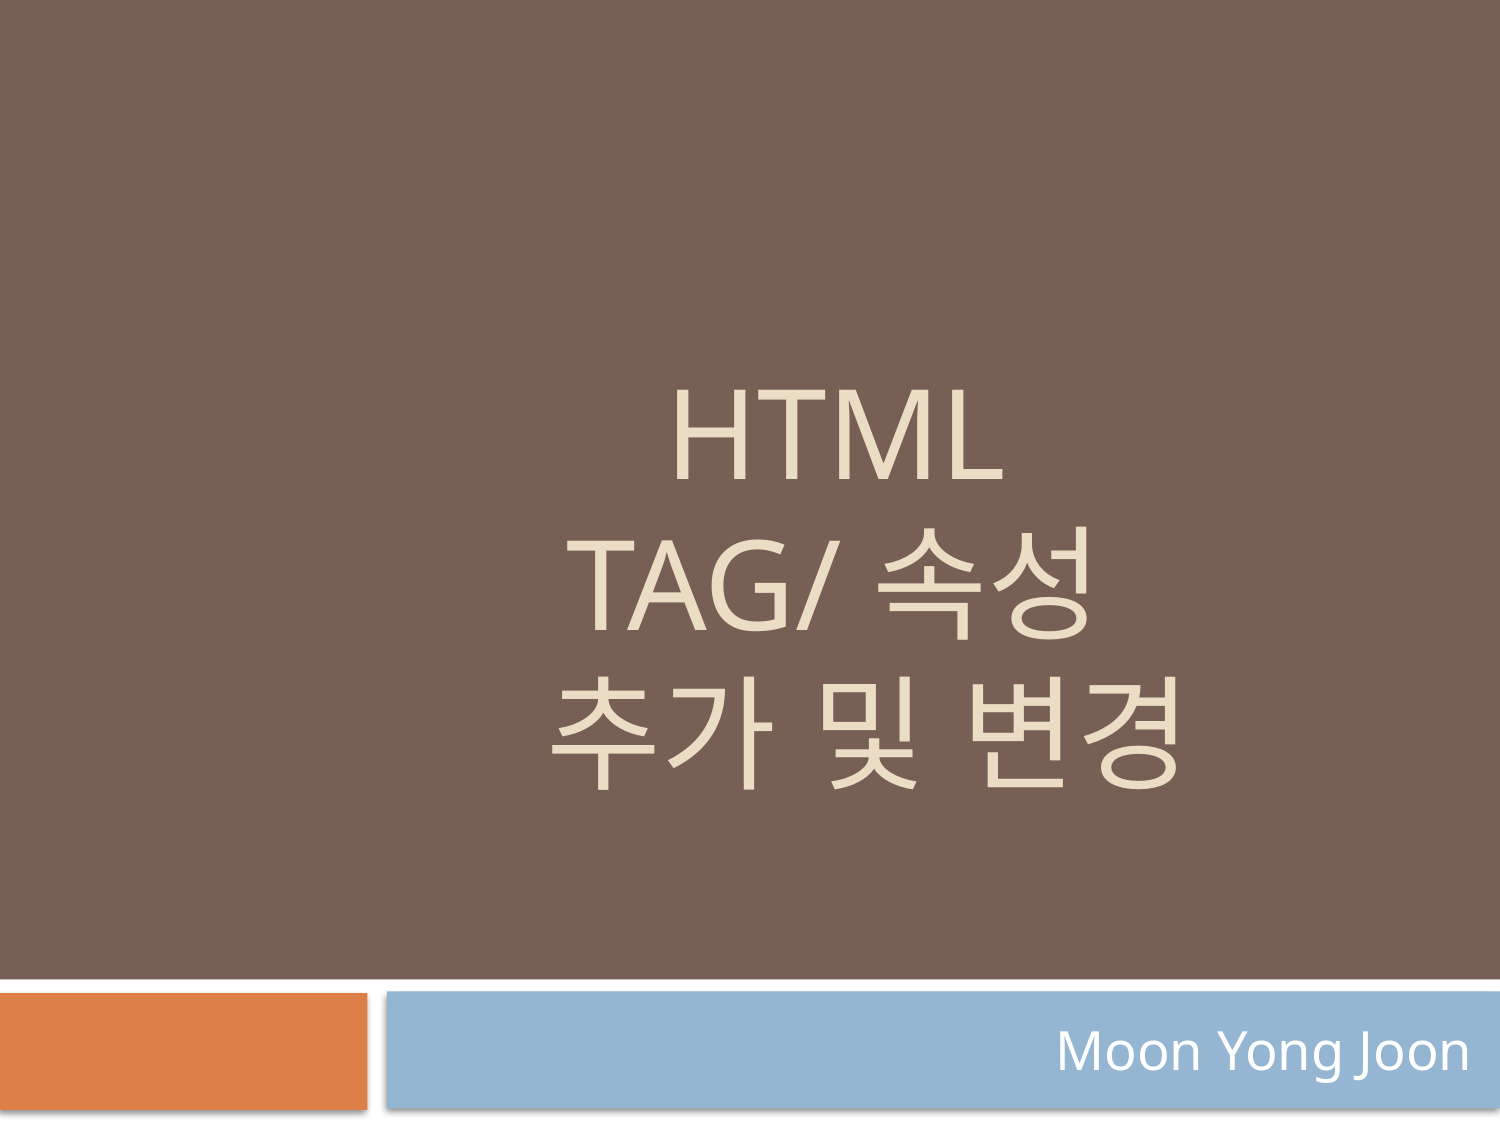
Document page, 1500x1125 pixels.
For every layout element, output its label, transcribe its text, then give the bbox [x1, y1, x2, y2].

title Html tag/속성 추가 및 변경 [253, 78, 1450, 963]
subtitle Moon Yong Joon [387, 992, 1488, 1105]
